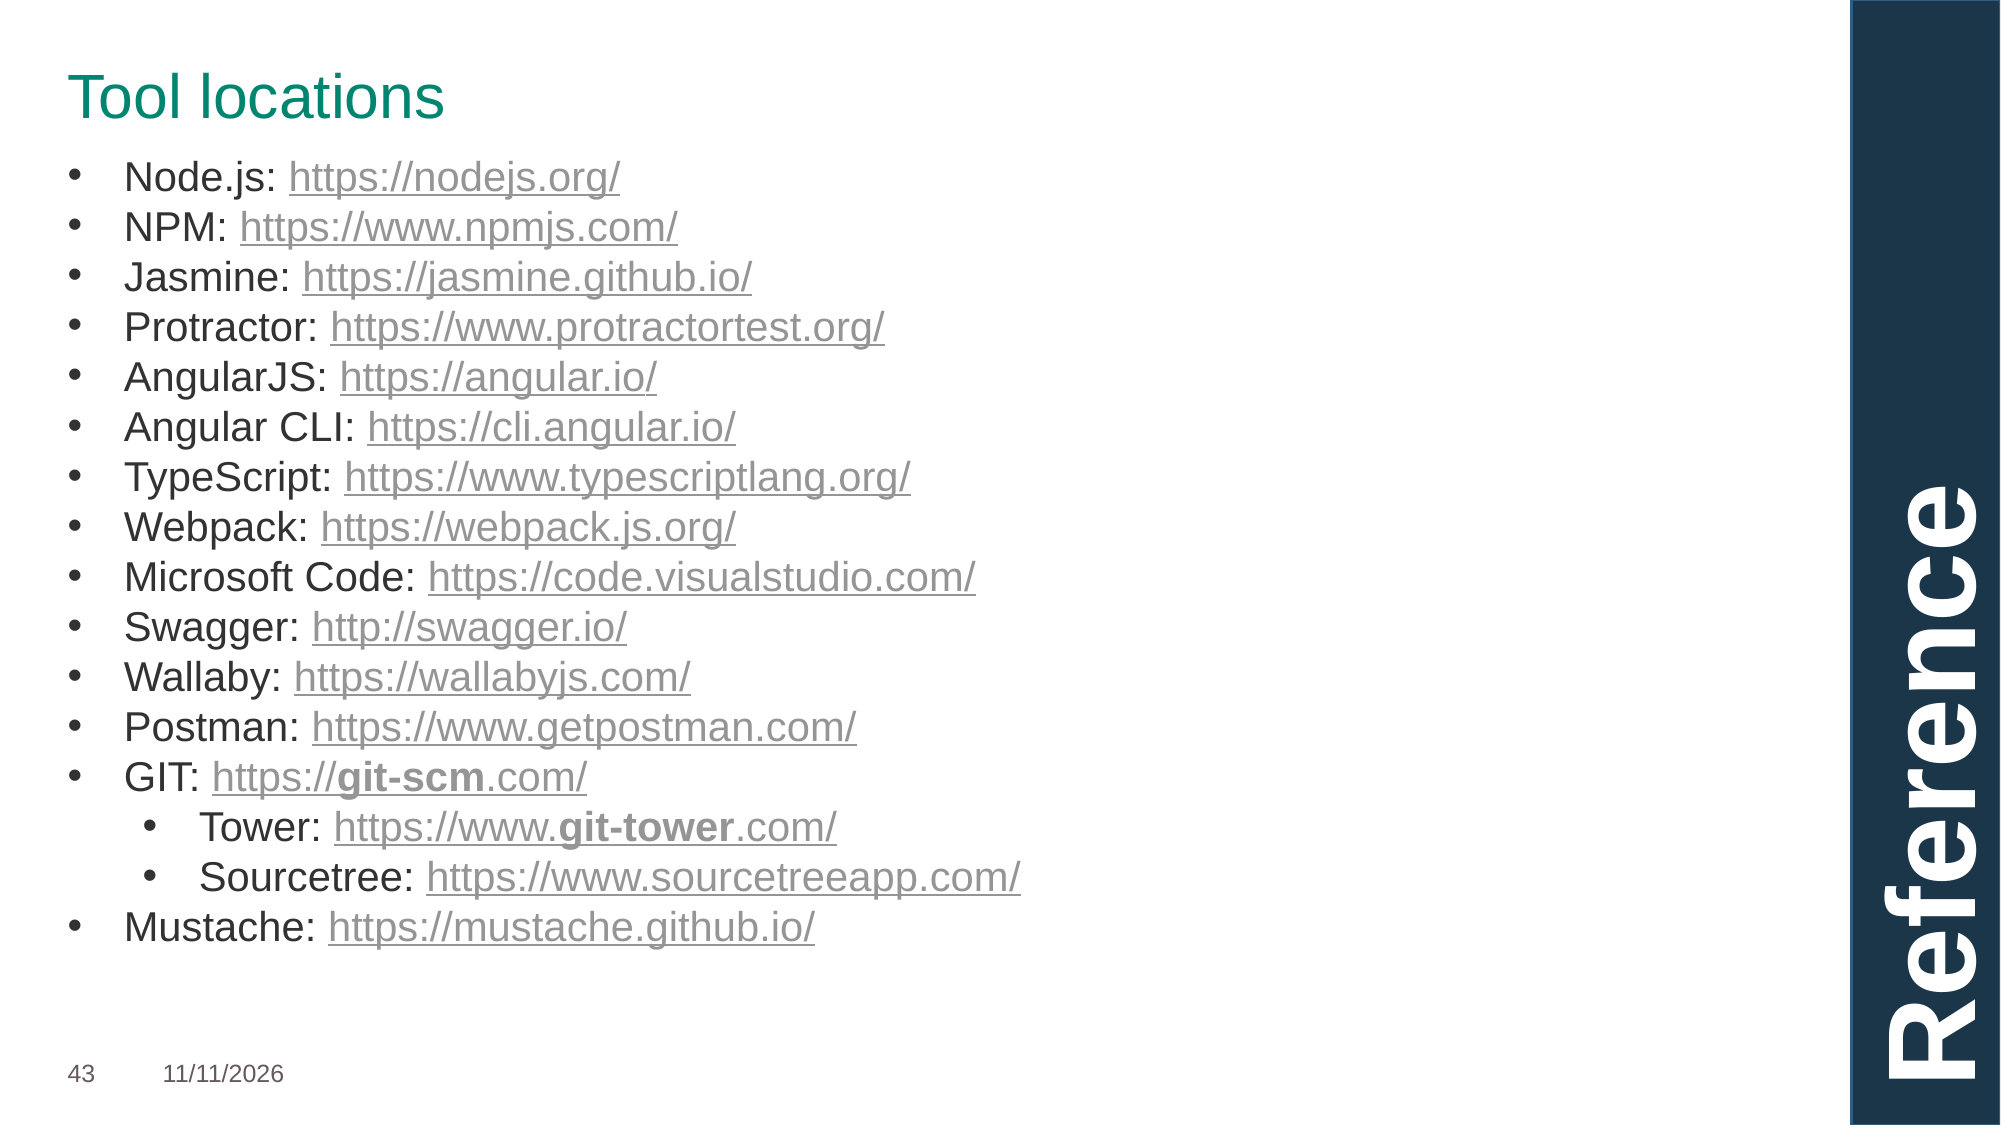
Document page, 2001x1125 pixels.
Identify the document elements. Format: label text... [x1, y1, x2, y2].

list Node.js: https://nodejs.org/ NPM: https://www.npmjs.com/ Jasmine: https://jasmine.github.io/ Protractor: https://www.protractortest.org/ AngularJS: https://angular.io/ Angular CLI: https://cli.angular.io/ TypeScript: https://www.typescriptlang.org/ Webpack: https://webpack.js.org/ Microsoft Code: https://code.visualstudio.com/ Swagger: http://swagger.io/ Wallaby: https://wallabyjs.com/ Postman: https://www.getpostman.com/ GIT: https://git-scm.com/ Tower: https://www.git-tower.com/ Sourcetree: https://www.sourcetreeapp.com/ Mustache: https://mustache.github.io/ [52, 142, 1578, 988]
slide_number 43 [52, 1042, 147, 1103]
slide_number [147, 1042, 598, 1103]
list Tool locations [52, 56, 1578, 142]
text_box Reference [1859, 431, 1963, 1103]
